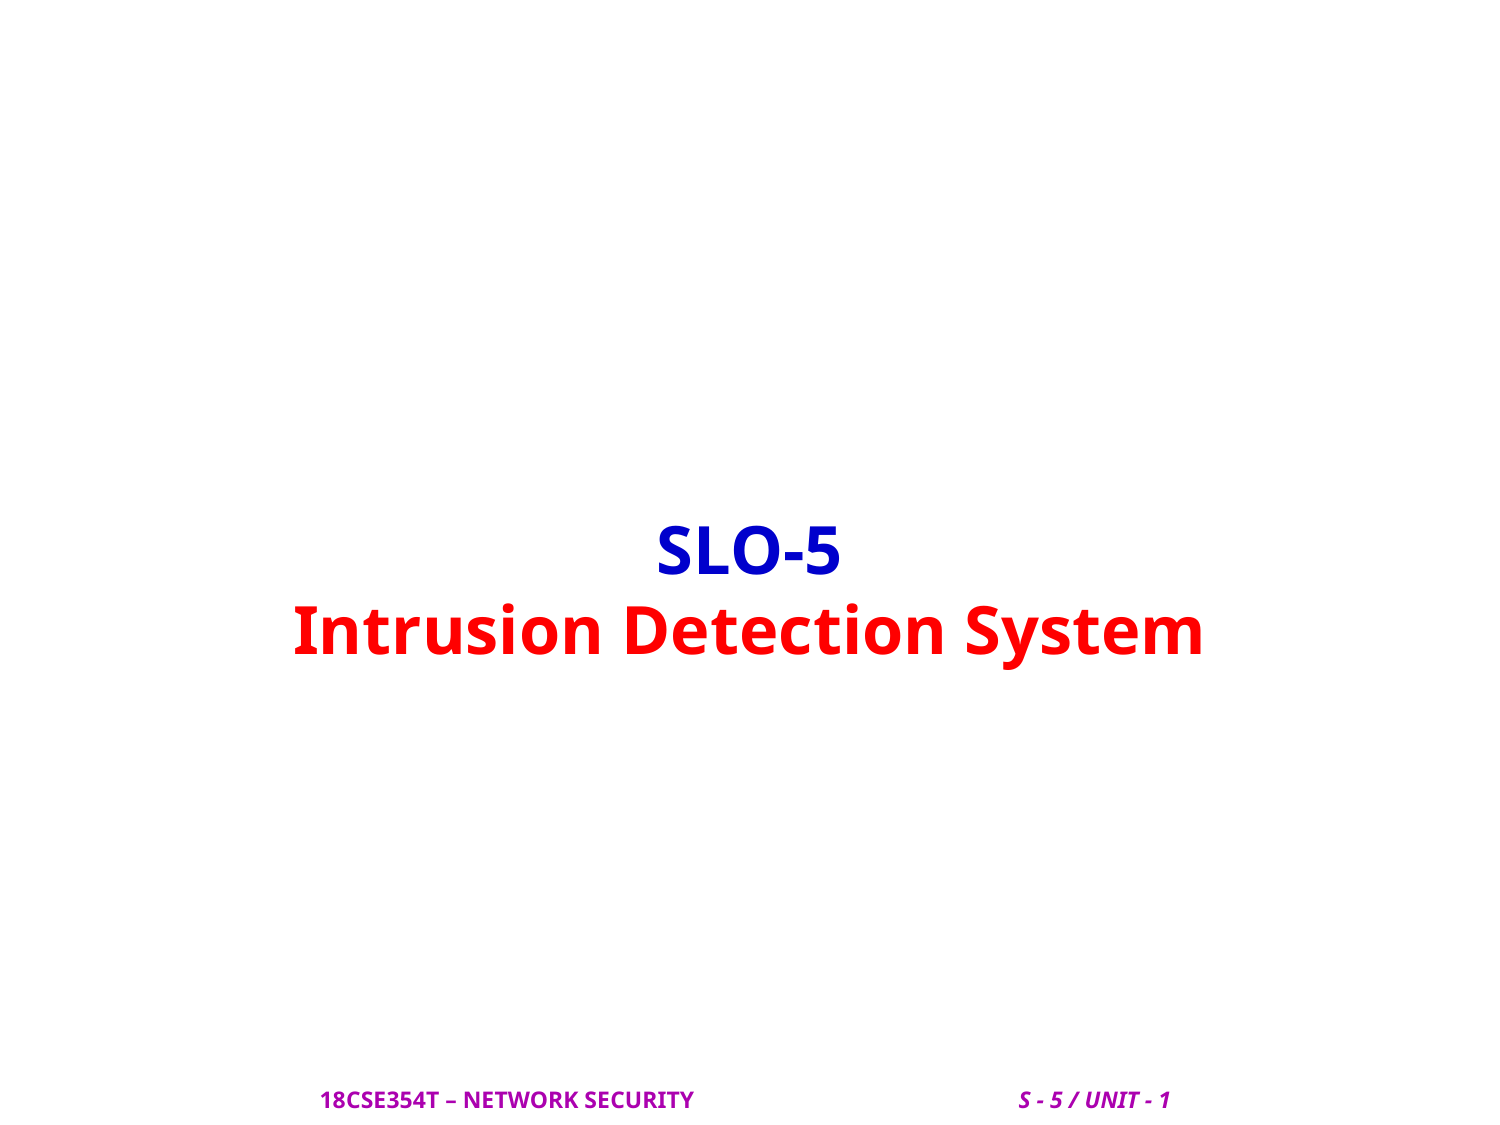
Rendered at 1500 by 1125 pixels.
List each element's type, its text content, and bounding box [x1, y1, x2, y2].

title SLO-5 Intrusion Detection System [0, 437, 1500, 738]
text_box 18CSE354T – NETWORK SECURITY S - 5 / UNIT - 1 [112, 1074, 1500, 1125]
